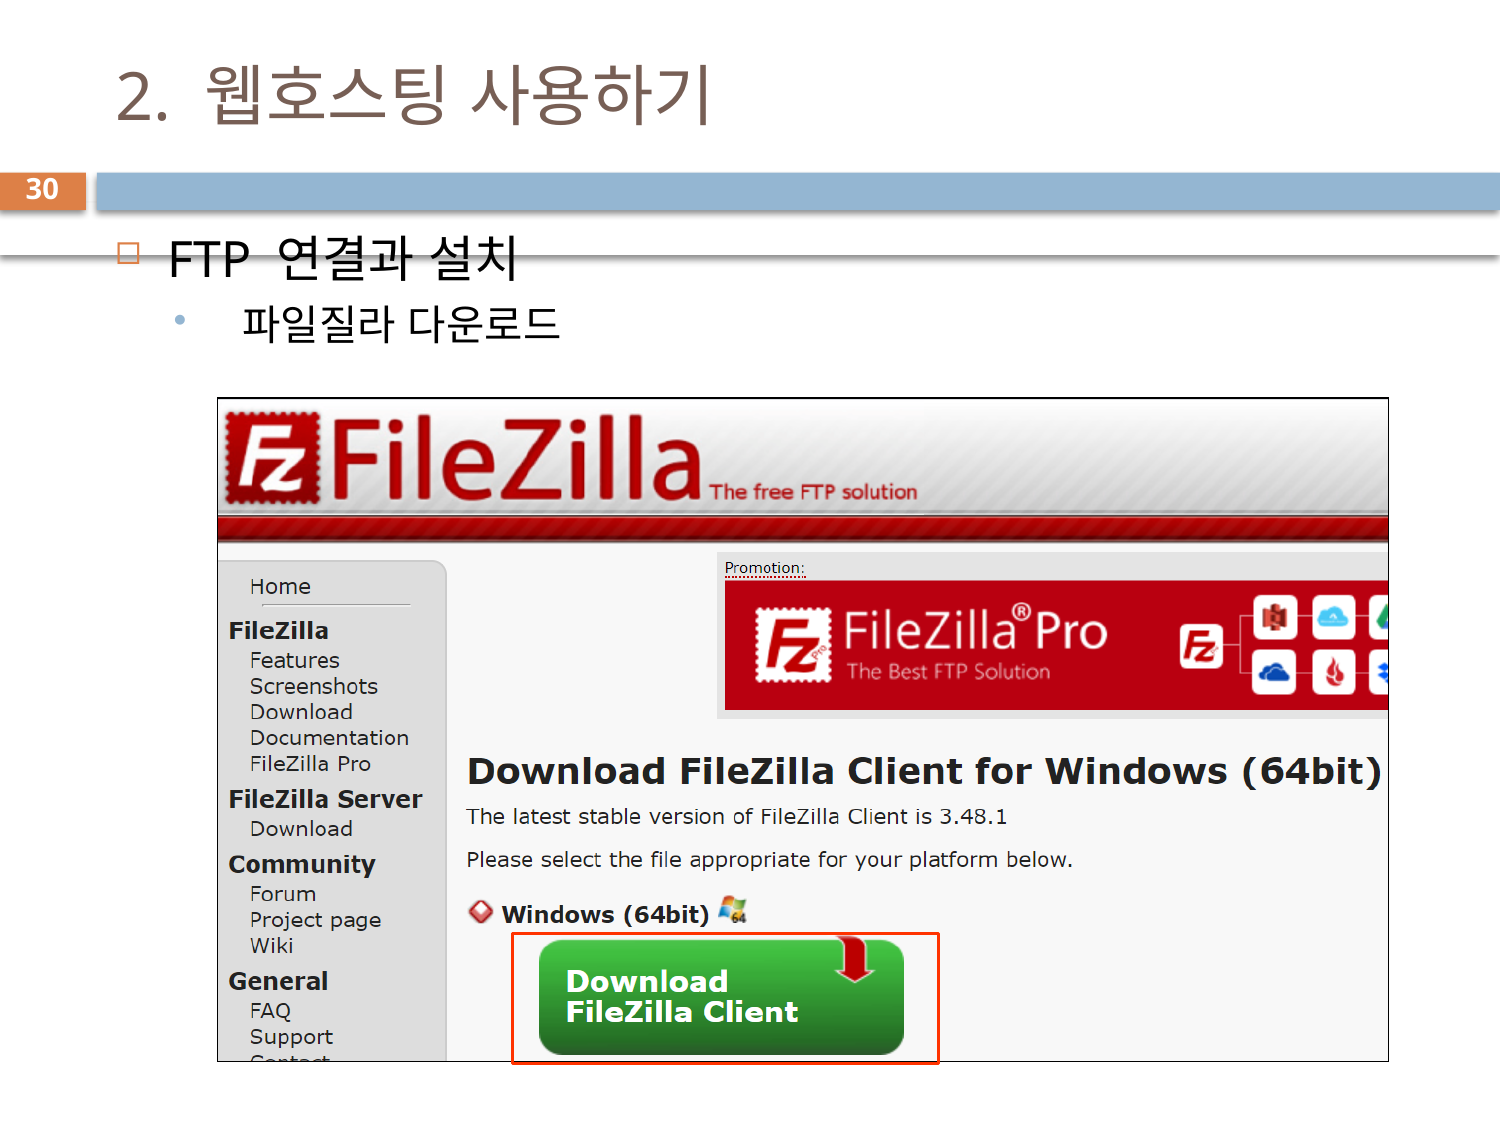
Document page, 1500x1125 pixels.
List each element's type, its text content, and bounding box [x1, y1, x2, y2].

picture [218, 398, 1389, 1061]
list FTP 연결과 설치 파일질라 다운로드 [100, 219, 1438, 1047]
slide_number 30 [0, 170, 87, 211]
title 2. 웹호스팅 사용하기 [100, 37, 1438, 149]
